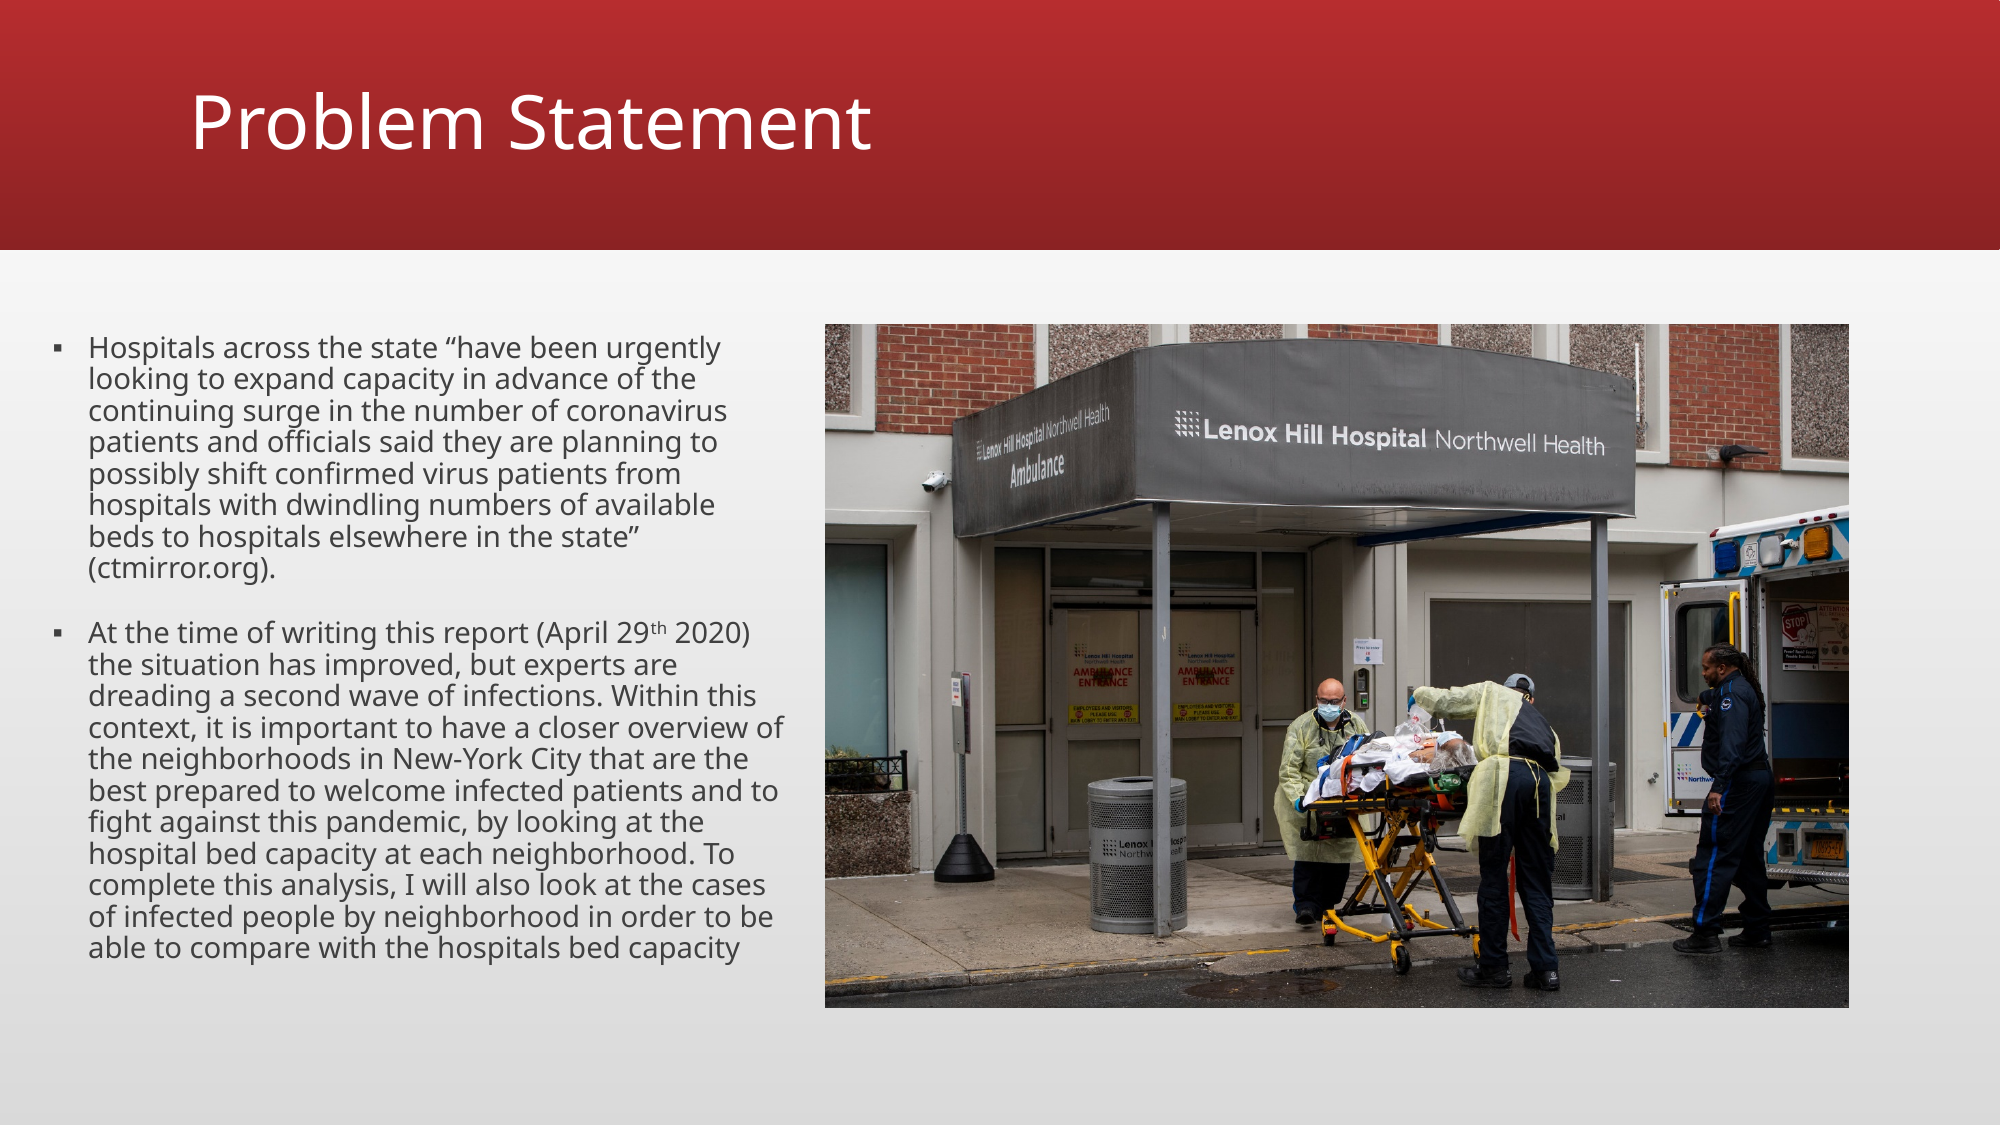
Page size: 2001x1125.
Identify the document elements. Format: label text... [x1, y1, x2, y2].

picture [824, 324, 1849, 1008]
title Problem Statement [174, 16, 1825, 234]
list Hospitals across the state “have been urgently looking to expand capacity in advance of the continuing surge in the number of coronavirus patients and officials said they are planning to possibly shift confirmed virus patients from hospitals with dwindling numbers of available beds to hospitals elsewhere in the state” (ctmirror.org). At the time of writing this report (April 29th 2020) the situation has improved, but experts are dreading a second wave of infections. Within this context, it is important to have a closer overview of the neighborhoods in New-York City that are the best prepared to welcome infected patients and to fight against this pandemic, by looking at the hospital bed capacity at each neighborhood. To complete this analysis, I will also look at the cases of infected people by neighborhood in order to be able to compare with the hospitals bed capacity [37, 325, 800, 1008]
